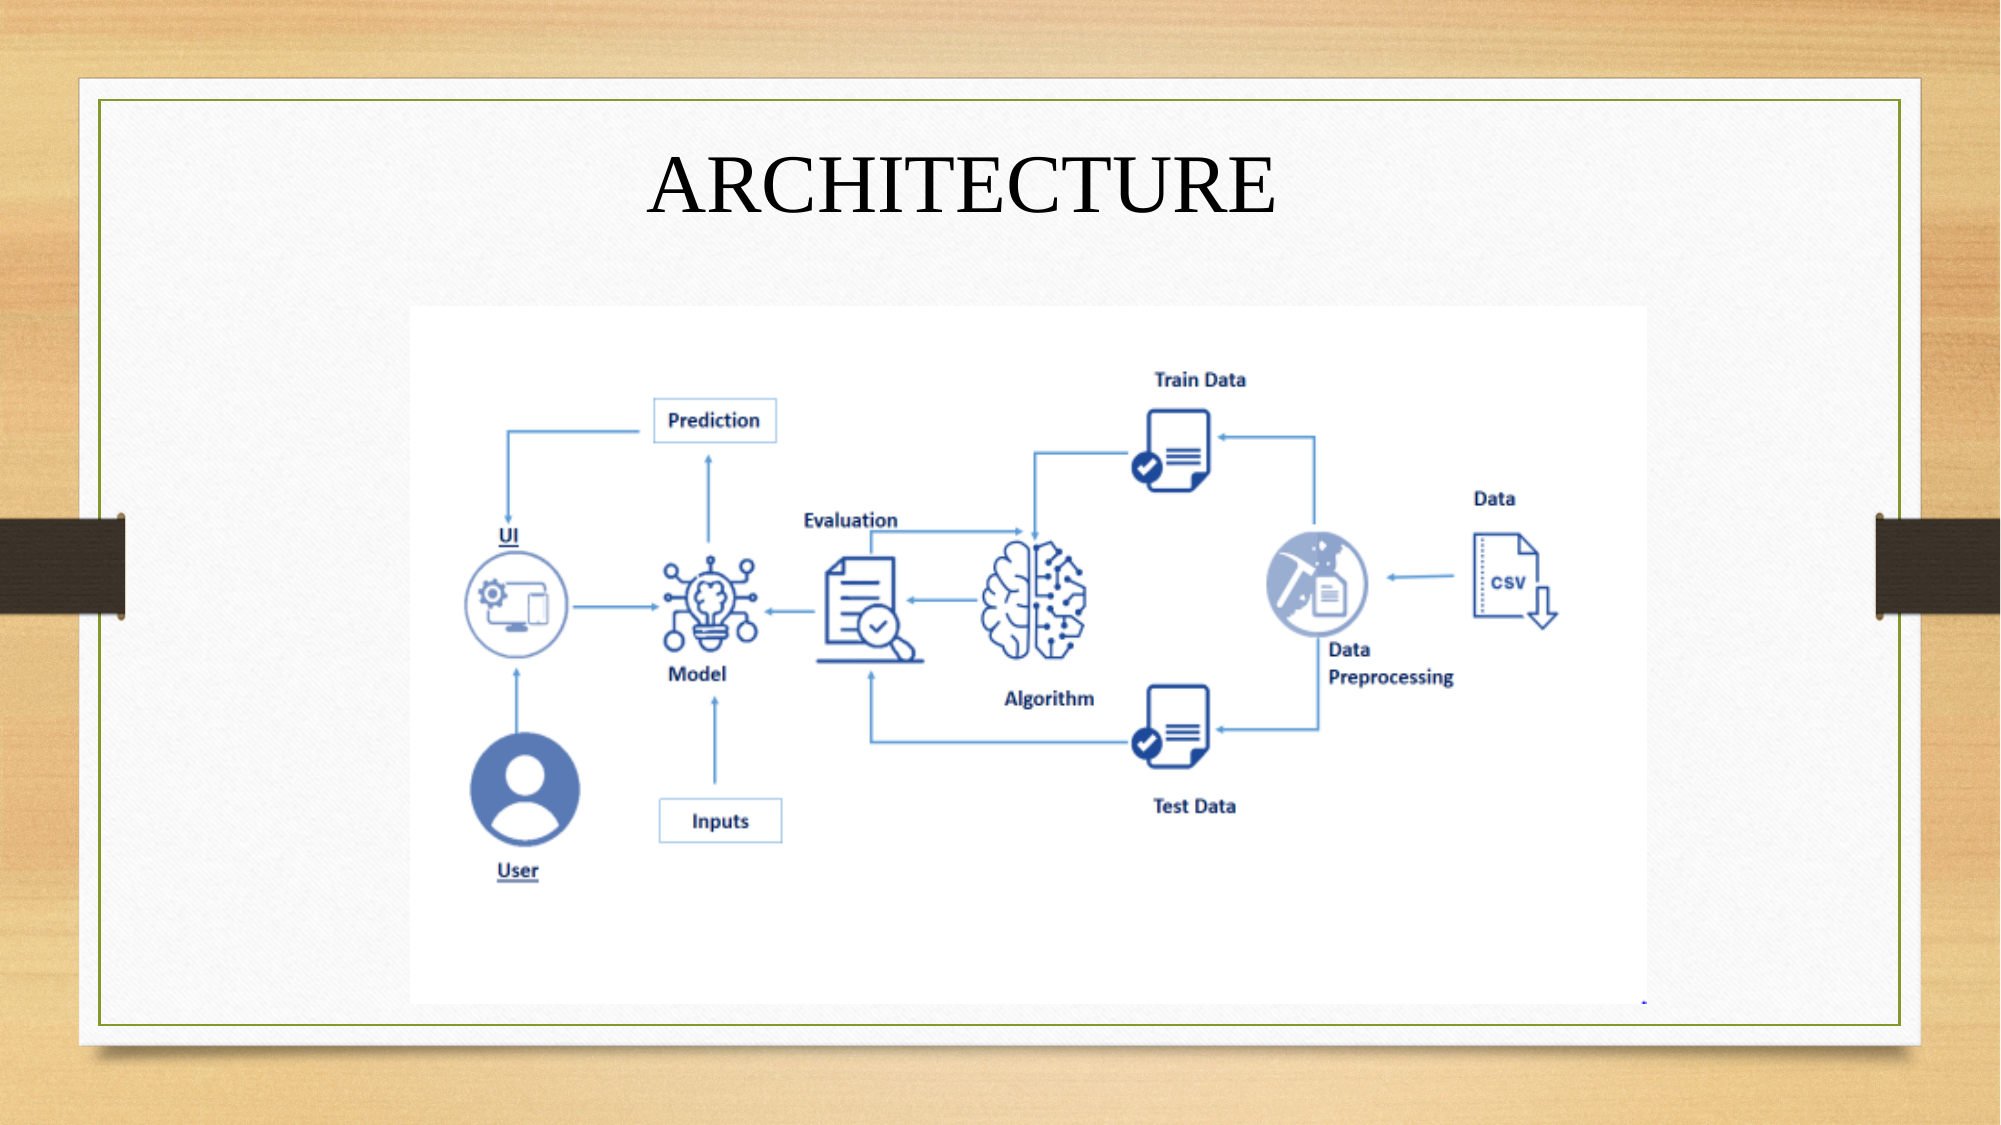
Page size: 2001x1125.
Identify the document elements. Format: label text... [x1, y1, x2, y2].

picture [0, 0, 2001, 1125]
text_box ARCHITECTURE [631, 121, 1635, 237]
